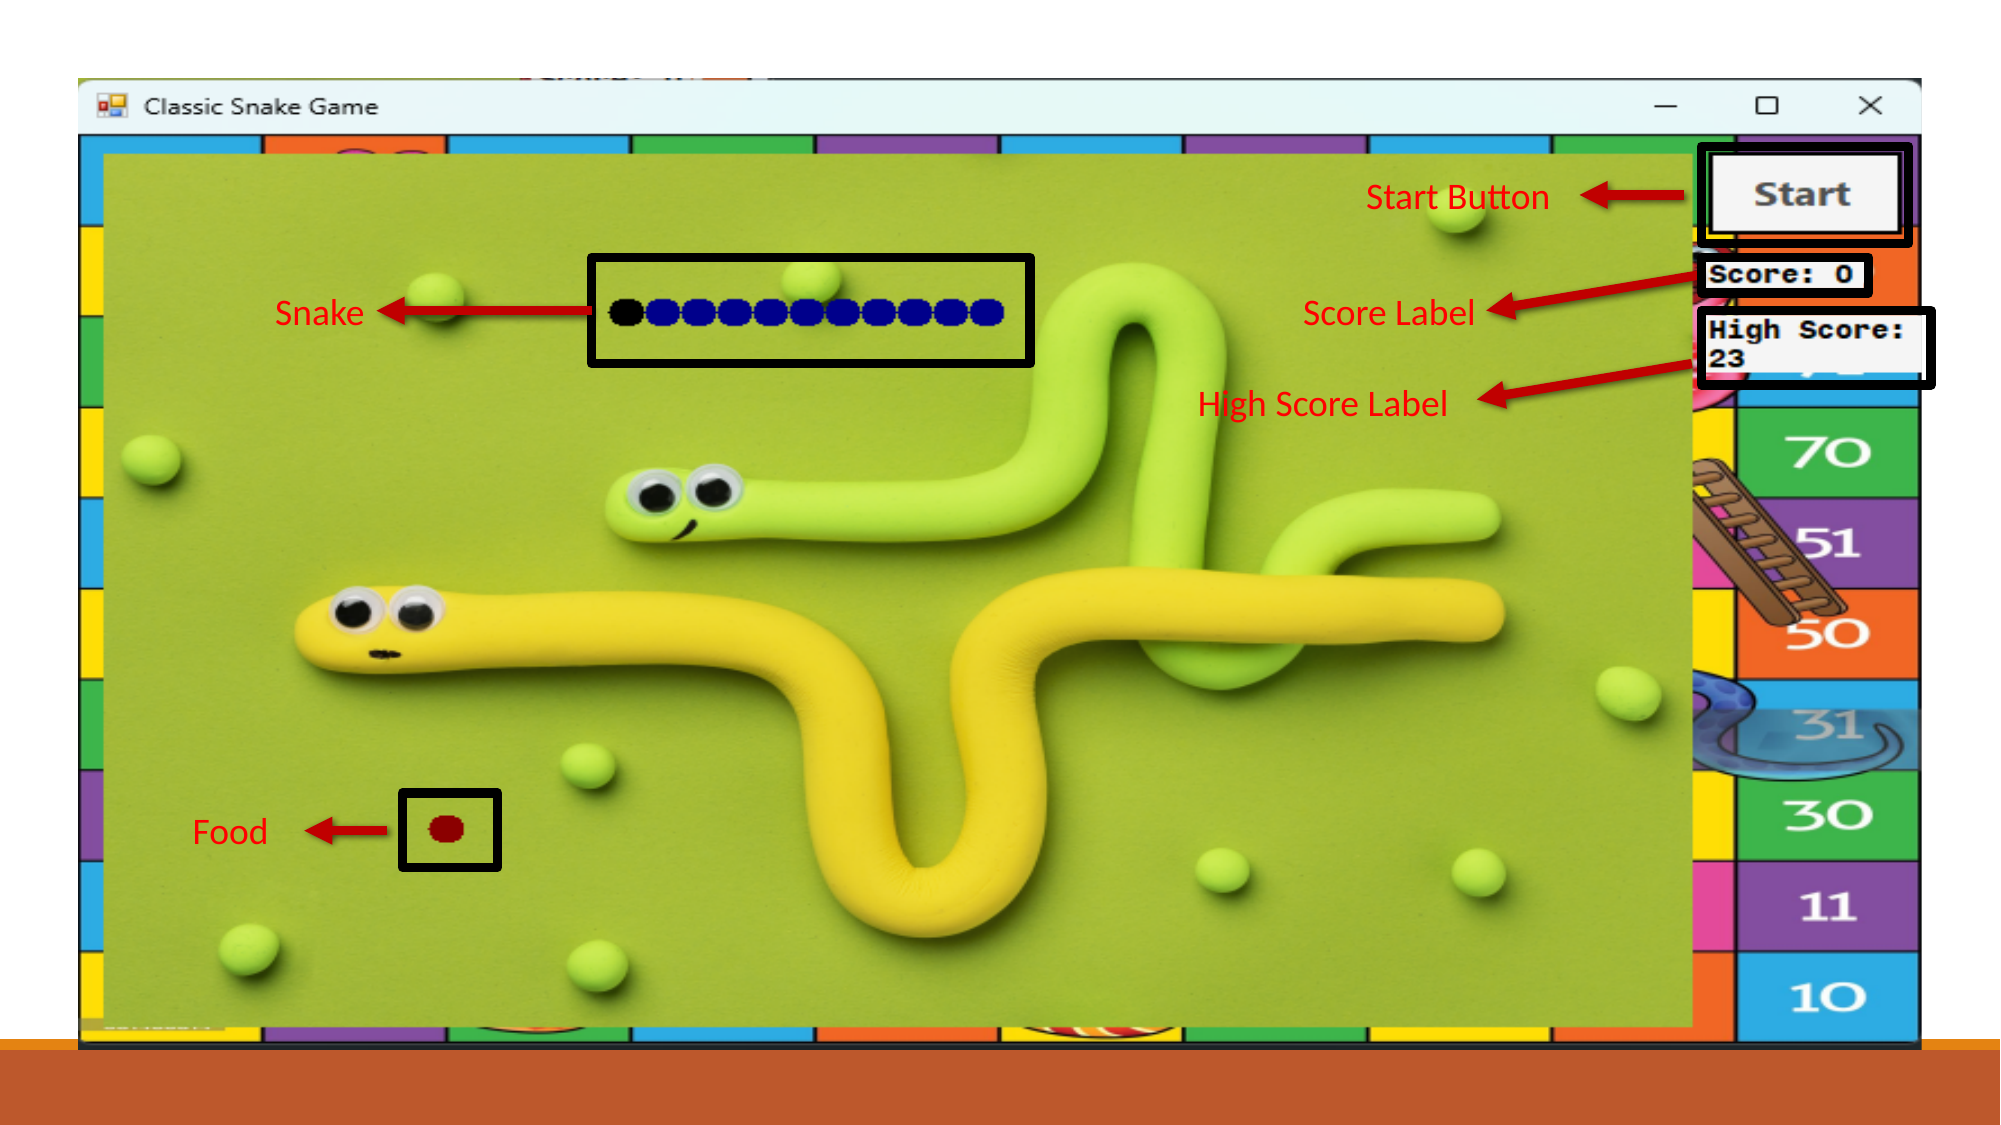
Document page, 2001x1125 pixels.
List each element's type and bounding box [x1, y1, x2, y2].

text_box [1485, 274, 1702, 312]
picture [77, 78, 1923, 1051]
text_box [1476, 363, 1693, 400]
